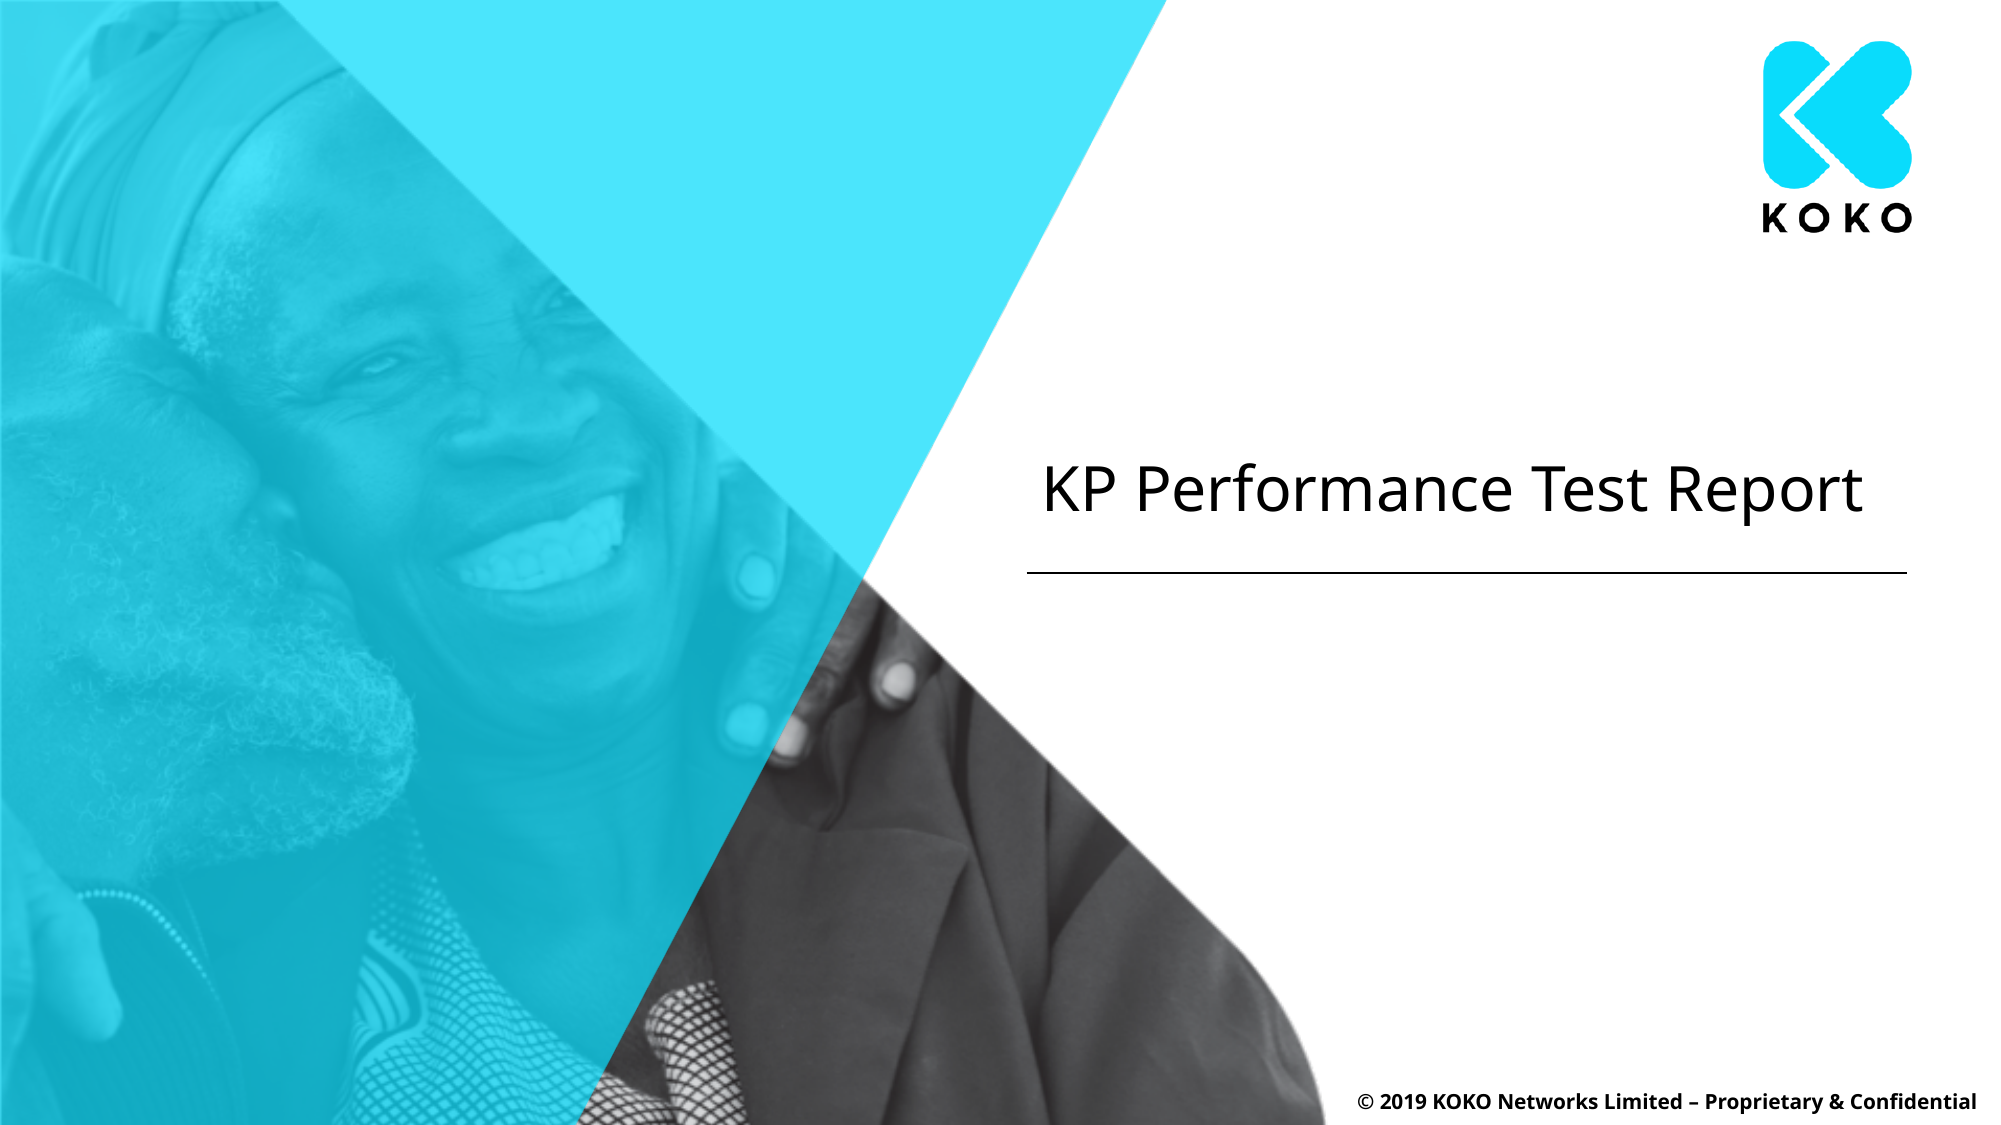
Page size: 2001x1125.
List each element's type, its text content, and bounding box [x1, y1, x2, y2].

title KP Performance Test Report [1026, 410, 1908, 572]
picture [1710, 17, 1960, 266]
picture [0, 0, 1328, 1125]
